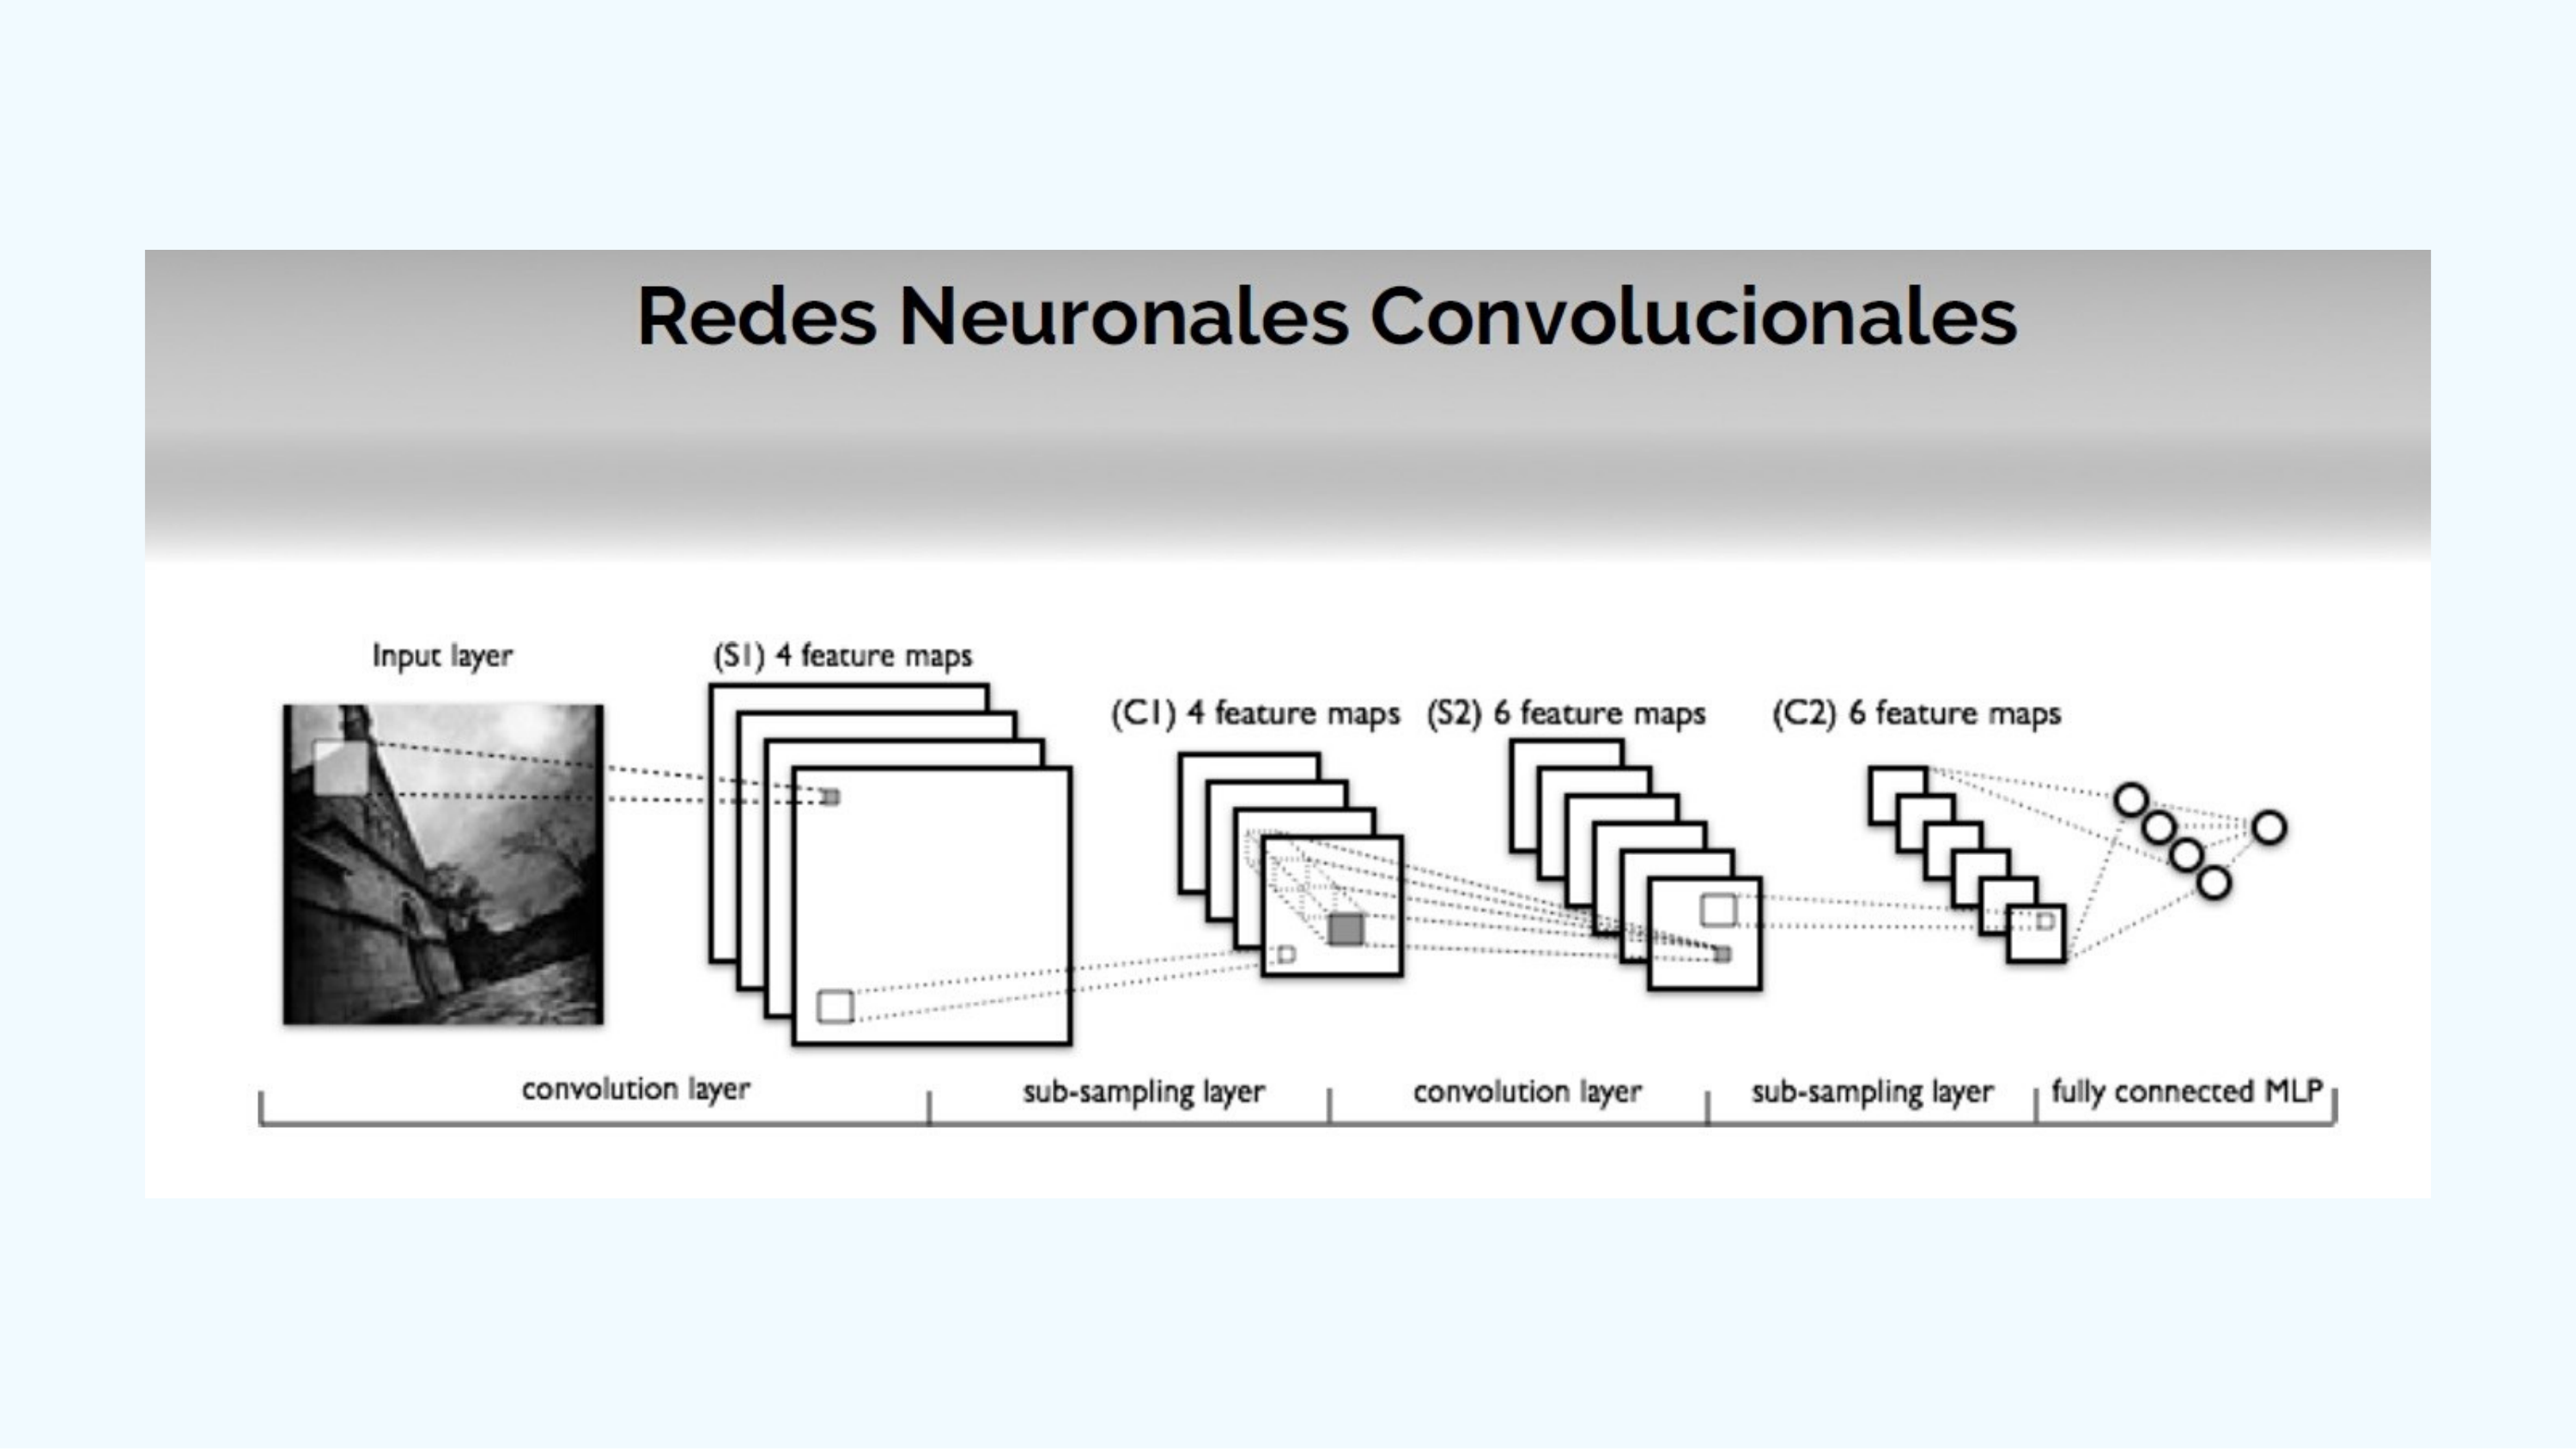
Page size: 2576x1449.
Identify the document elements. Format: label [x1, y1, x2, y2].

text_box [144, 250, 2432, 1198]
